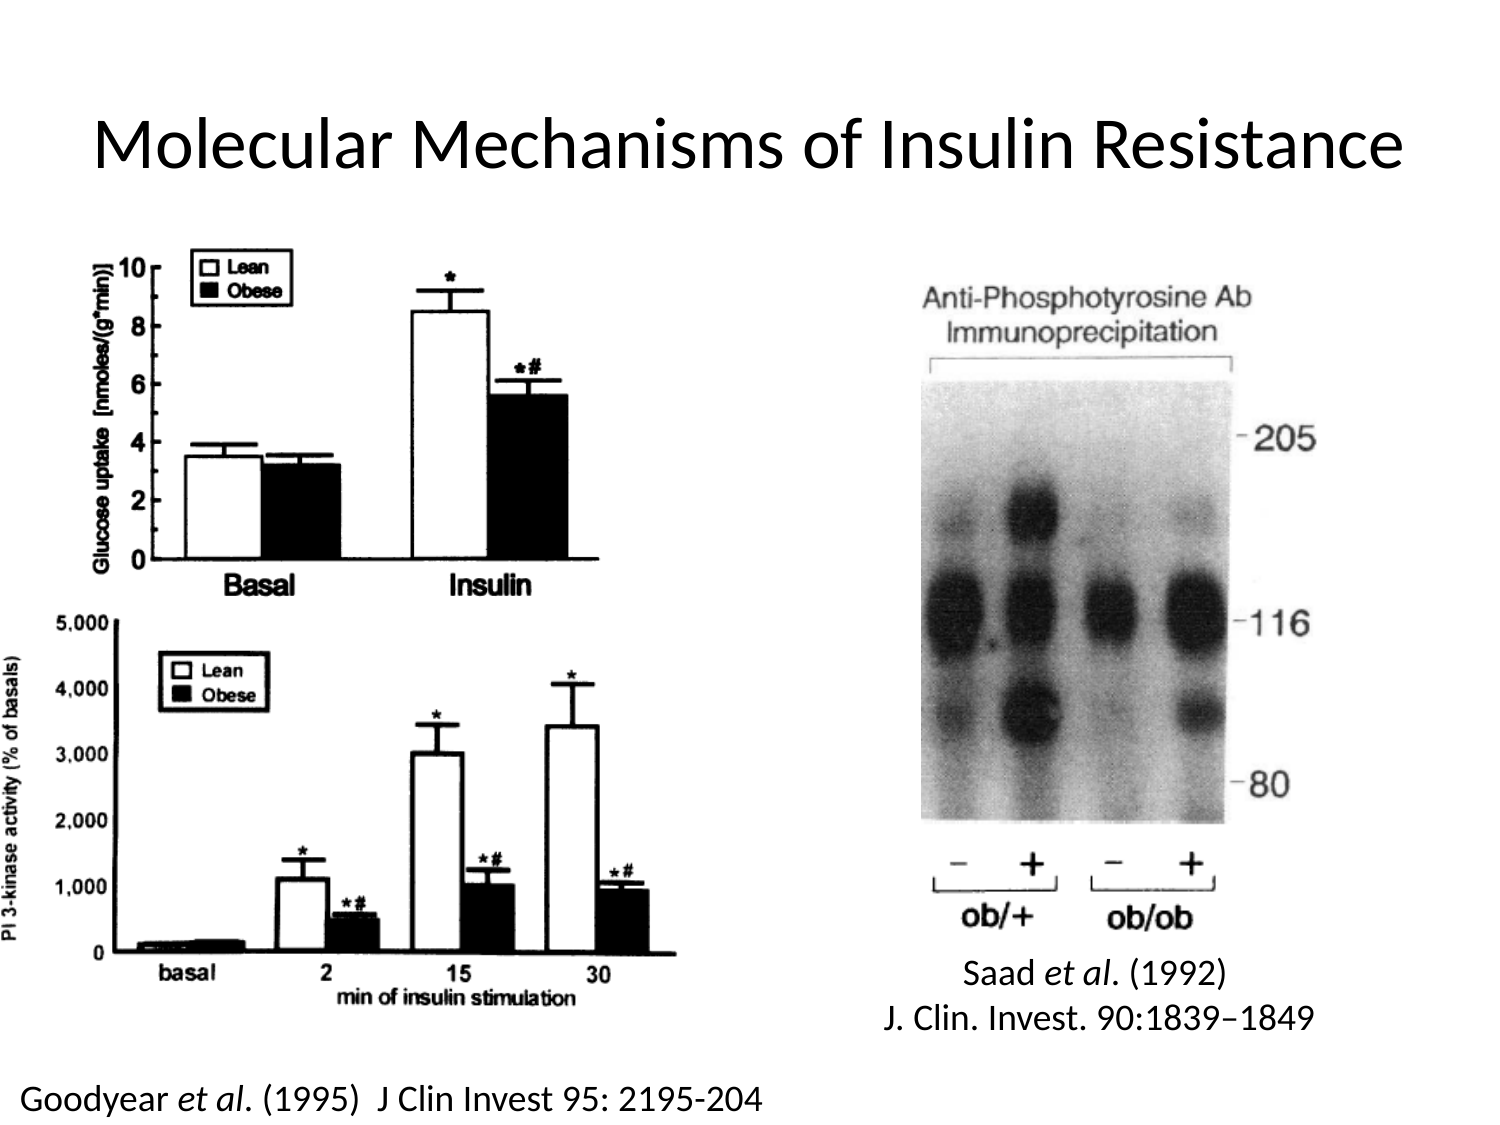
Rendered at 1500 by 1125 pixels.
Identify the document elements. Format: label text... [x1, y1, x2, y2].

title Molecular Mechanisms of Insulin Resistance [75, 45, 1425, 233]
text_box Goodyear et al. (1995) J Clin Invest 95: 2195-204 [5, 1066, 779, 1125]
picture [0, 219, 693, 1015]
text_box Saad et al. (1992) J. Clin. Invest. 90:1839–1849 [868, 940, 1331, 1046]
picture [921, 261, 1334, 937]
